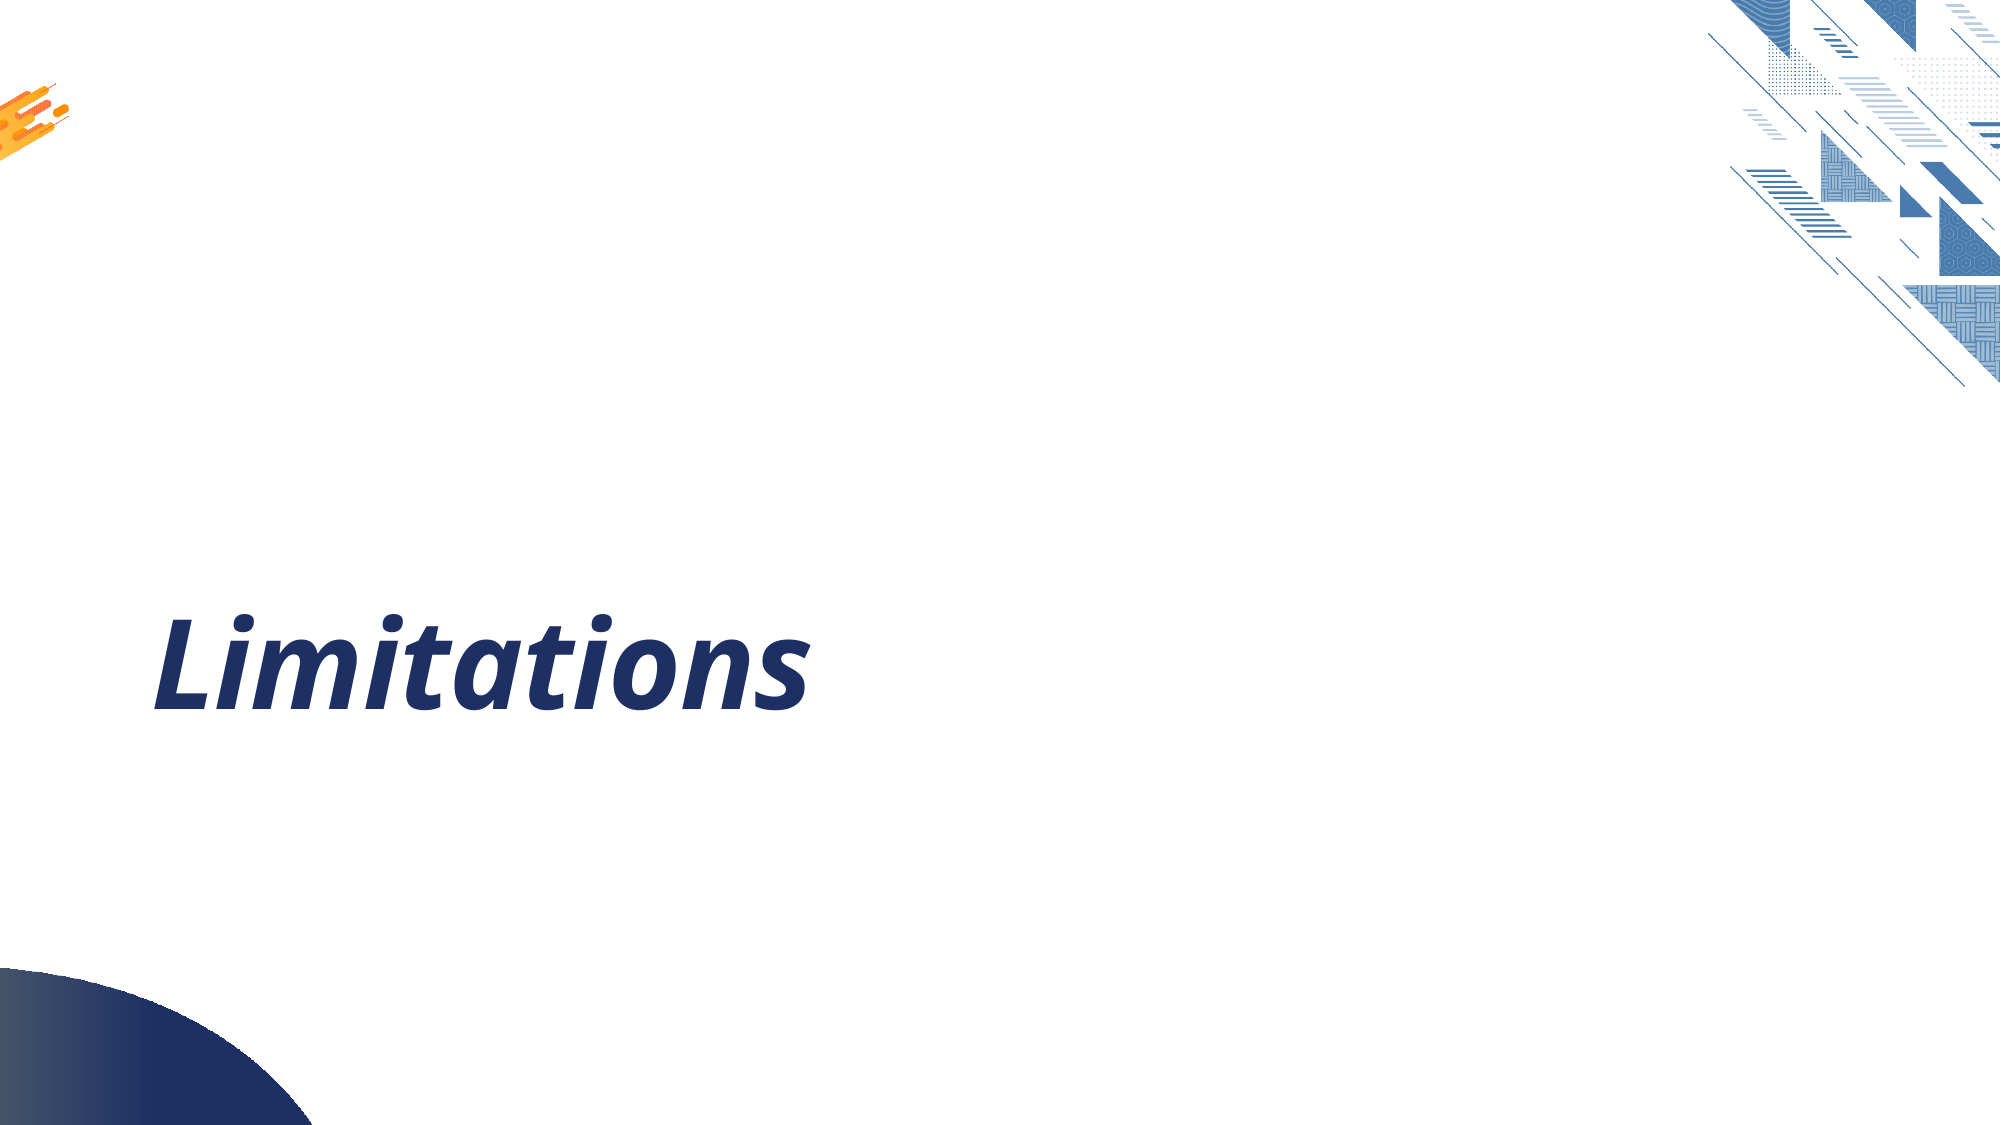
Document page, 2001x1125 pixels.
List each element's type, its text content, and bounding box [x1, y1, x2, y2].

picture [0, 83, 70, 162]
picture [0, 968, 313, 1125]
picture [1707, 0, 2000, 387]
title Limitations [149, 582, 1100, 773]
